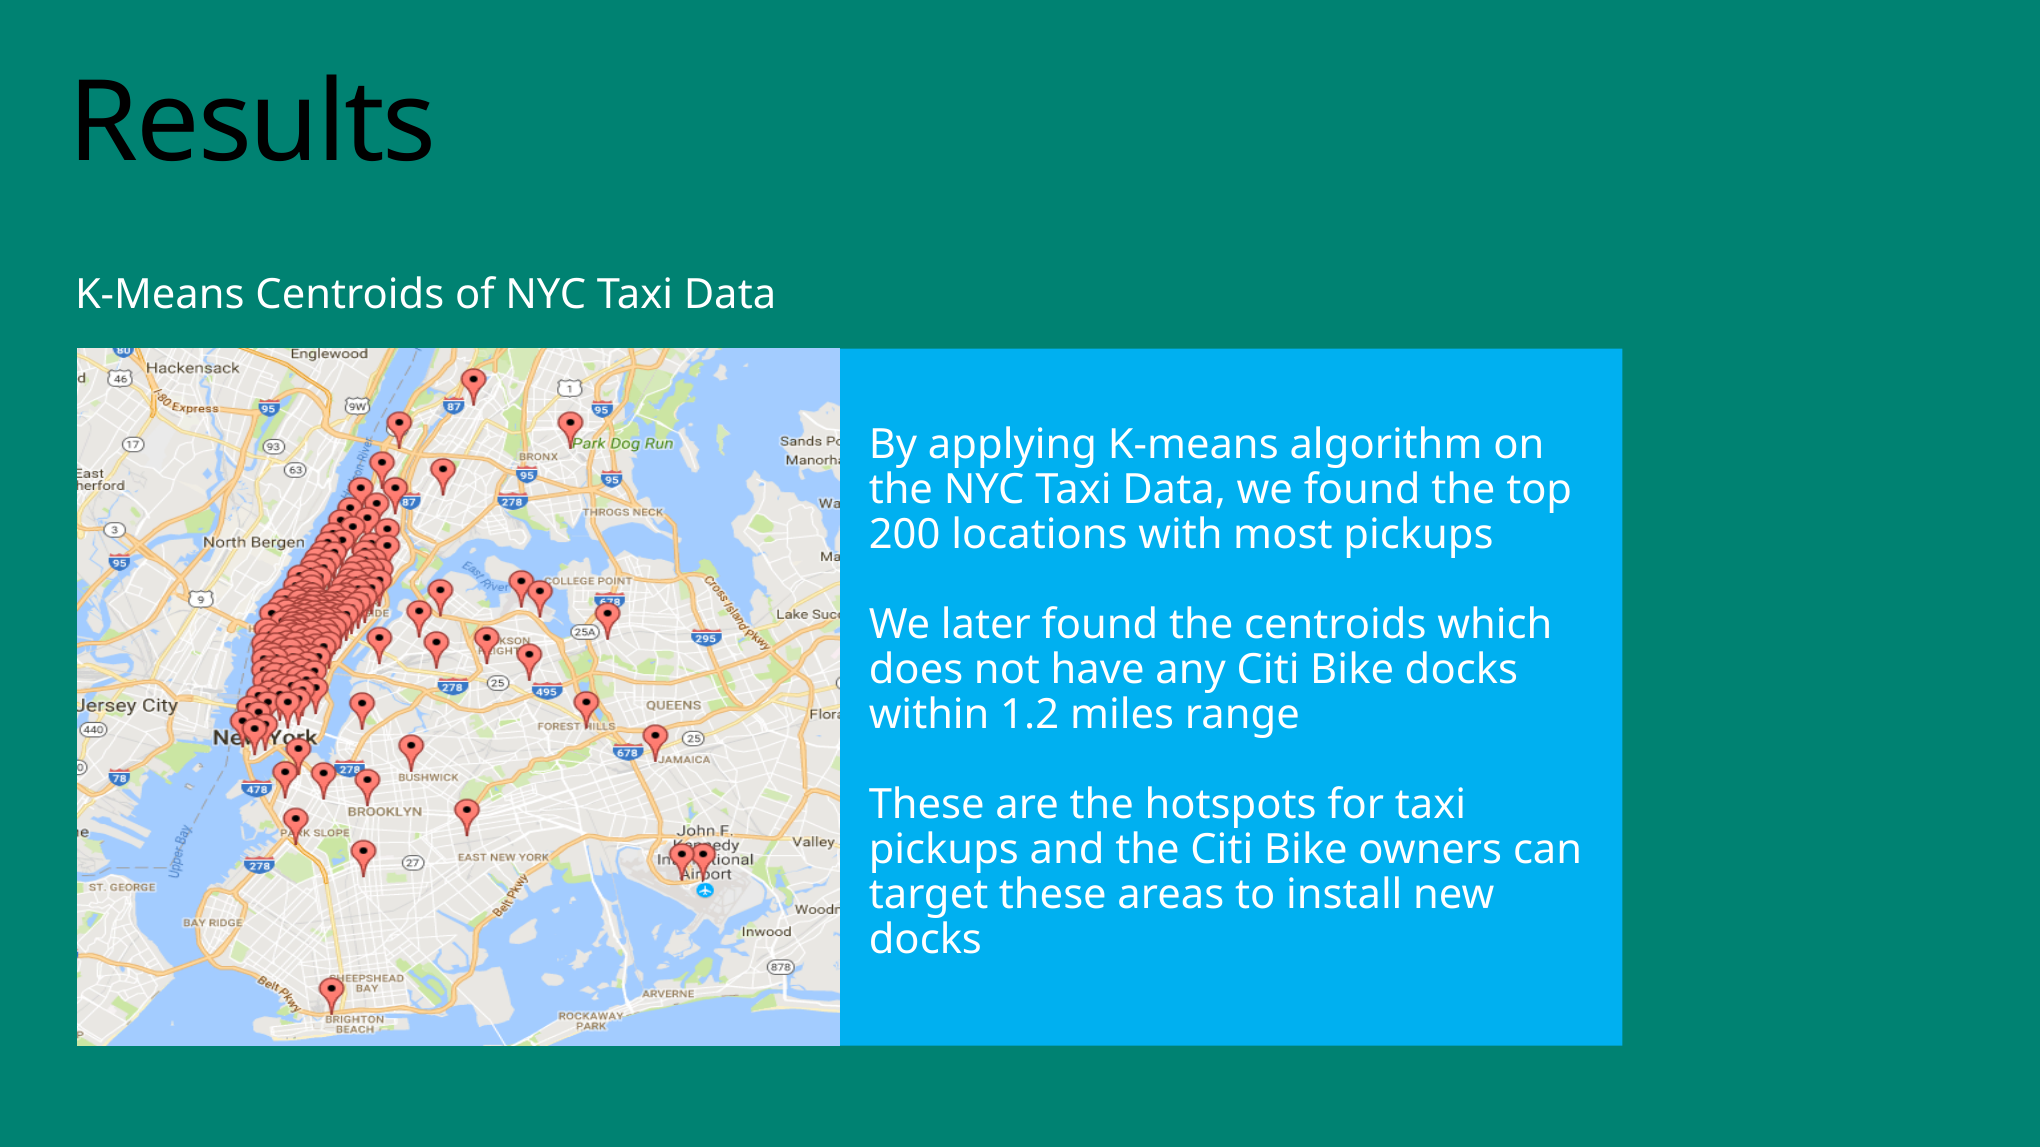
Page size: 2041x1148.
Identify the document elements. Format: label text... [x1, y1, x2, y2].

text_box K-Means Centroids of NYC Taxi Data [45, 242, 1245, 393]
text_box By applying K-means algorithm on the NYC Taxi Data, we found the top 200 locations with most pickups We later found the centroids which does not have any Citi Bike docks within 1.2 miles range These are the hotspots for taxi pickups and the Citi Bike owners can target these areas to install new docks [841, 348, 1623, 1046]
title Results [45, 48, 1996, 199]
picture [77, 348, 839, 1046]
